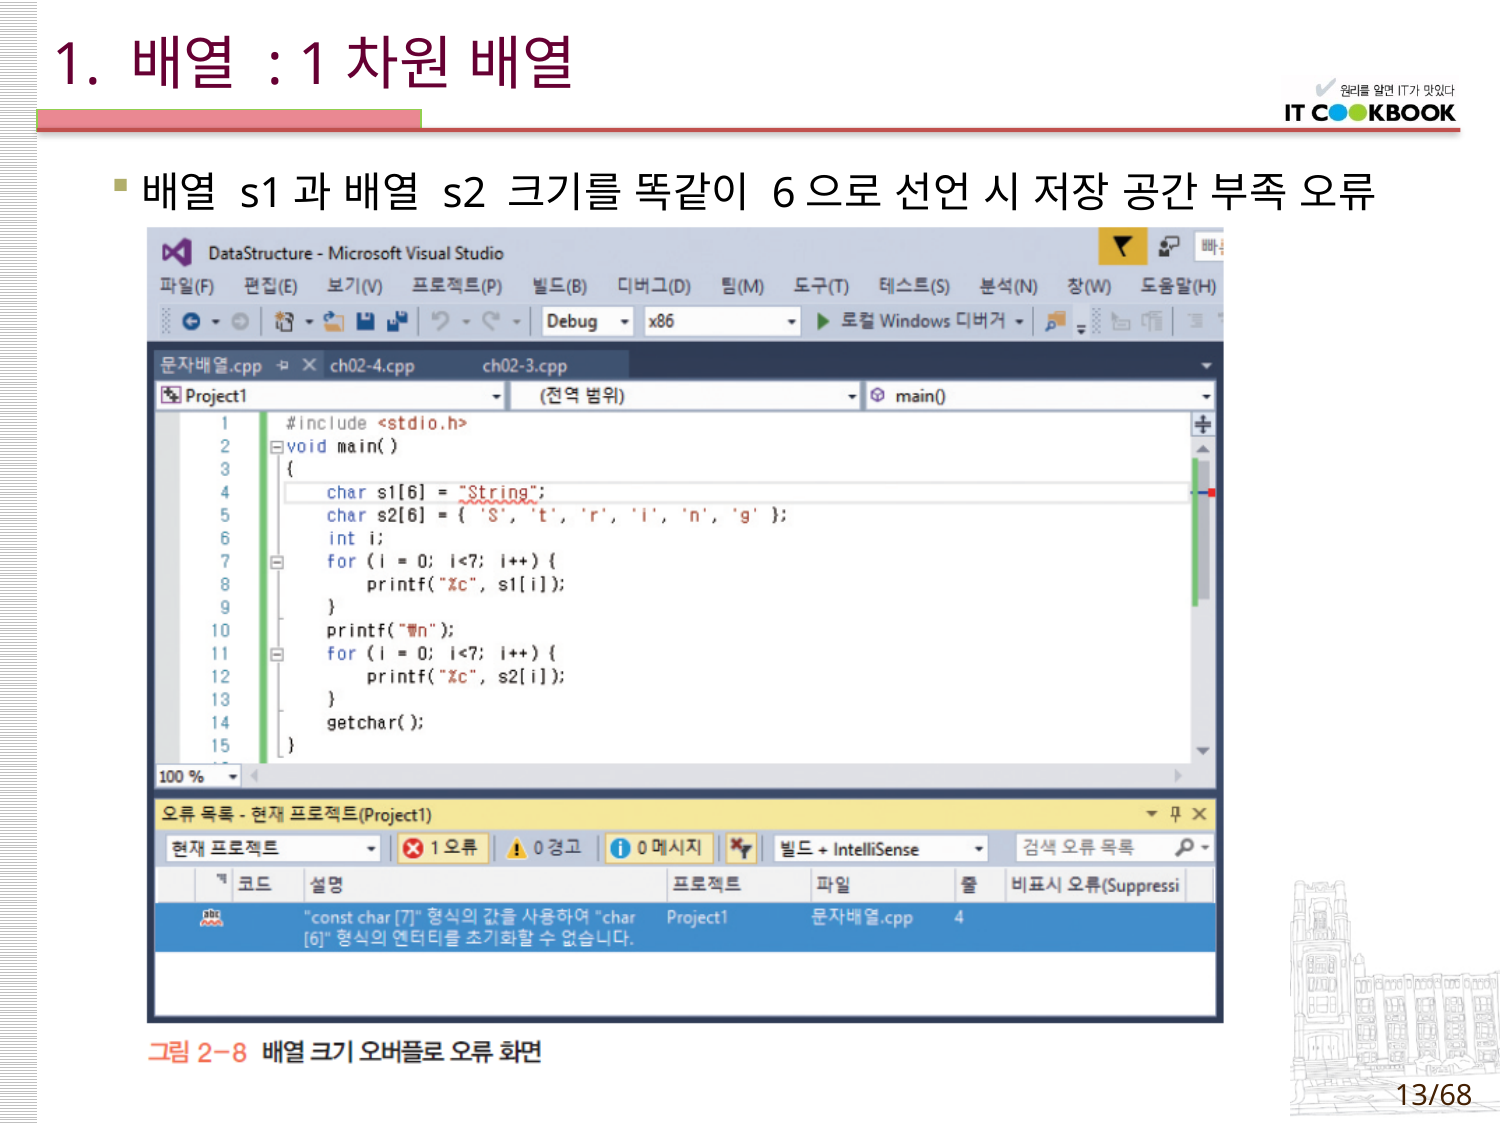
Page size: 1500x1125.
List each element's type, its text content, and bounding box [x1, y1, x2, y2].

picture [136, 219, 1235, 1069]
picture [1290, 874, 1500, 1125]
list 배열 s1과 배열 s2 크기를 똑같이 6으로 선언 시 저장 공간 부족 오류 [37, 152, 1463, 1091]
picture [1443, 1094, 1452, 1103]
title 1. 배열 : 1차원 배열 [37, 13, 1278, 109]
picture [1459, 1095, 1468, 1103]
picture [1281, 75, 1459, 123]
picture [1461, 1086, 1467, 1093]
